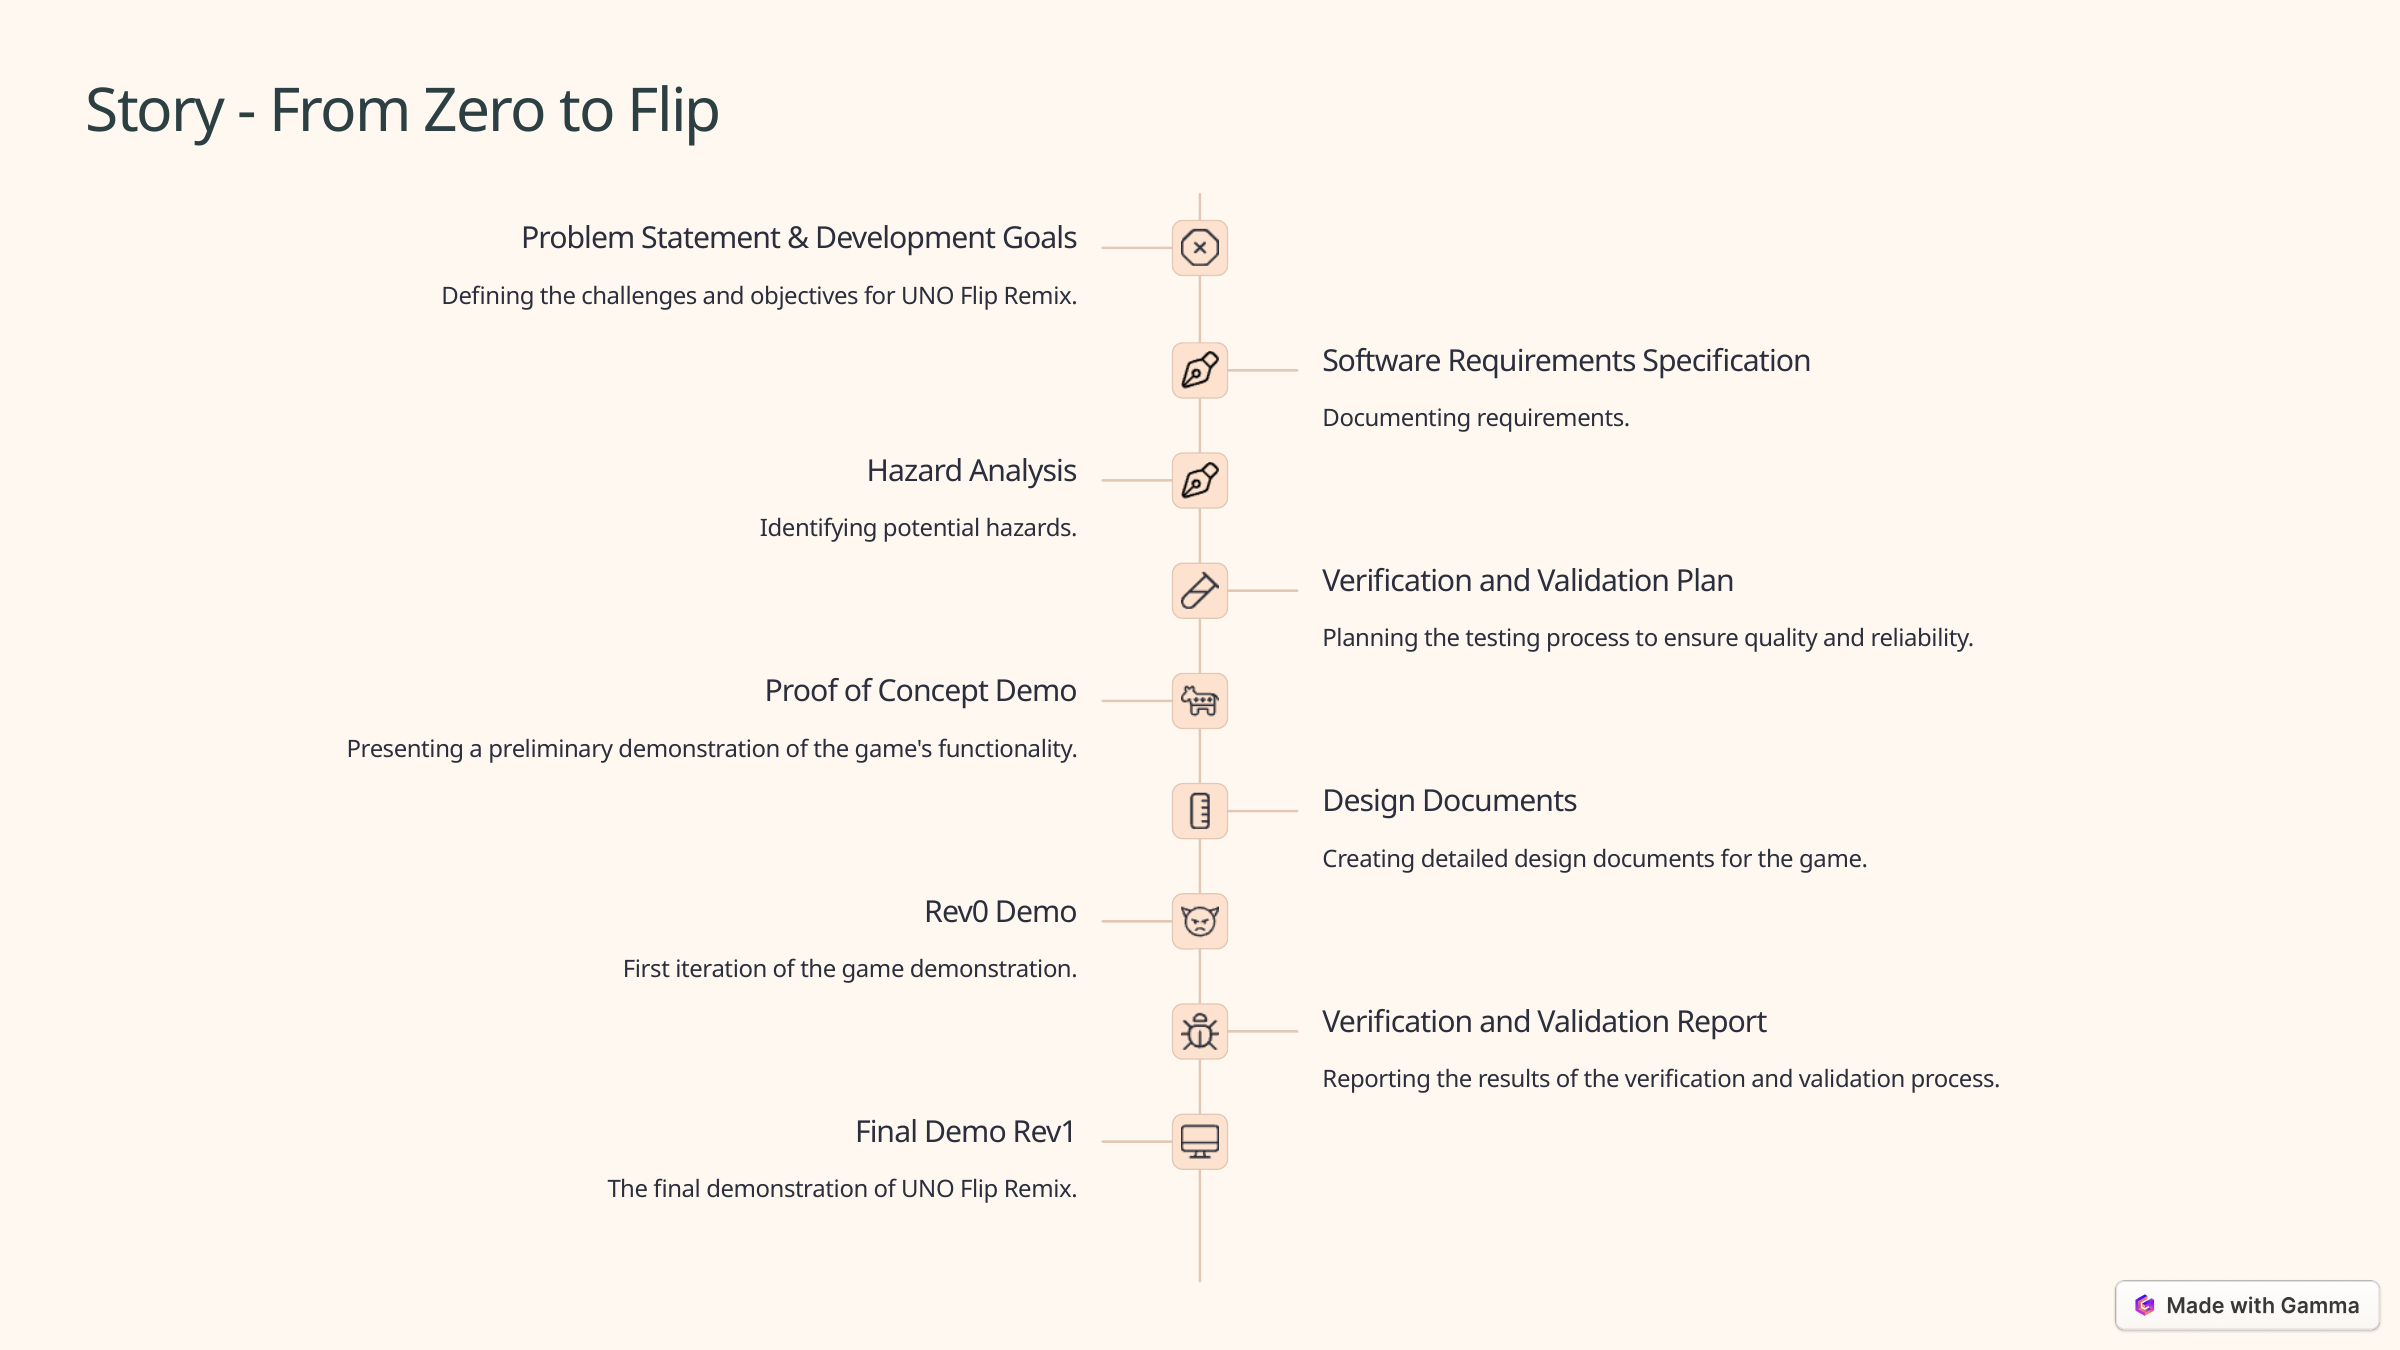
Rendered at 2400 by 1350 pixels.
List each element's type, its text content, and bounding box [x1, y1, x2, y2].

text_box [1198, 1170, 1202, 1283]
text_box Proof of Concept Demo [770, 670, 1078, 709]
text_box Documenting requirements. [1322, 392, 2315, 432]
text_box The final demonstration of UNO Flip Remix. [85, 1164, 1078, 1204]
text_box Creating detailed design documents for the game. [1322, 833, 2315, 873]
picture [1181, 898, 1219, 945]
text_box [1172, 342, 1228, 398]
text_box [1198, 276, 1202, 342]
text_box Planning the testing process to ensure quality and reliability. [1322, 613, 2315, 653]
text_box [1172, 893, 1228, 949]
text_box [1198, 398, 1202, 453]
text_box [1172, 1114, 1228, 1170]
text_box [1198, 1060, 1202, 1114]
text_box [1198, 192, 1202, 220]
text_box [1172, 1003, 1228, 1060]
text_box Verification and Validation Plan [1322, 560, 1745, 599]
text_box Design Documents [1322, 780, 1629, 819]
text_box [1198, 619, 1202, 673]
text_box Story - From Zero to Flip [85, 67, 732, 144]
picture [1181, 788, 1219, 835]
text_box [1101, 699, 1172, 703]
picture [1181, 677, 1219, 724]
picture [1181, 224, 1219, 271]
text_box Identifying potential hazards. [85, 502, 1078, 543]
text_box [1172, 673, 1228, 729]
picture [2106, 1271, 2389, 1339]
text_box [1198, 509, 1202, 563]
text_box Final Demo Rev1 [771, 1111, 1078, 1150]
text_box Hazard Analysis [771, 449, 1078, 489]
text_box Software Requirements Specification [1322, 339, 1823, 378]
text_box [1198, 949, 1202, 1003]
text_box [1198, 839, 1202, 893]
text_box Verification and Validation Report [1322, 1000, 1777, 1040]
text_box [1198, 729, 1202, 783]
picture [1181, 1008, 1219, 1055]
text_box Presenting a preliminary demonstration of the game's functionality. [85, 723, 1078, 763]
picture [1181, 1118, 1219, 1165]
text_box [1172, 220, 1228, 276]
text_box Defining the challenges and objectives for UNO Flip Remix. [85, 270, 1078, 310]
text_box [1101, 246, 1172, 250]
picture [1181, 567, 1219, 614]
text_box Rev0 Demo [771, 890, 1078, 929]
text_box [1172, 563, 1228, 619]
text_box First iteration of the game demonstration. [85, 943, 1078, 983]
text_box [1172, 453, 1228, 509]
text_box Problem Statement & Development Goals [522, 217, 1078, 256]
text_box [1172, 783, 1228, 839]
text_box Reporting the results of the verification and validation process. [1322, 1053, 2315, 1093]
text_box [1228, 809, 1299, 813]
picture [1181, 462, 1219, 499]
picture [1181, 351, 1219, 389]
